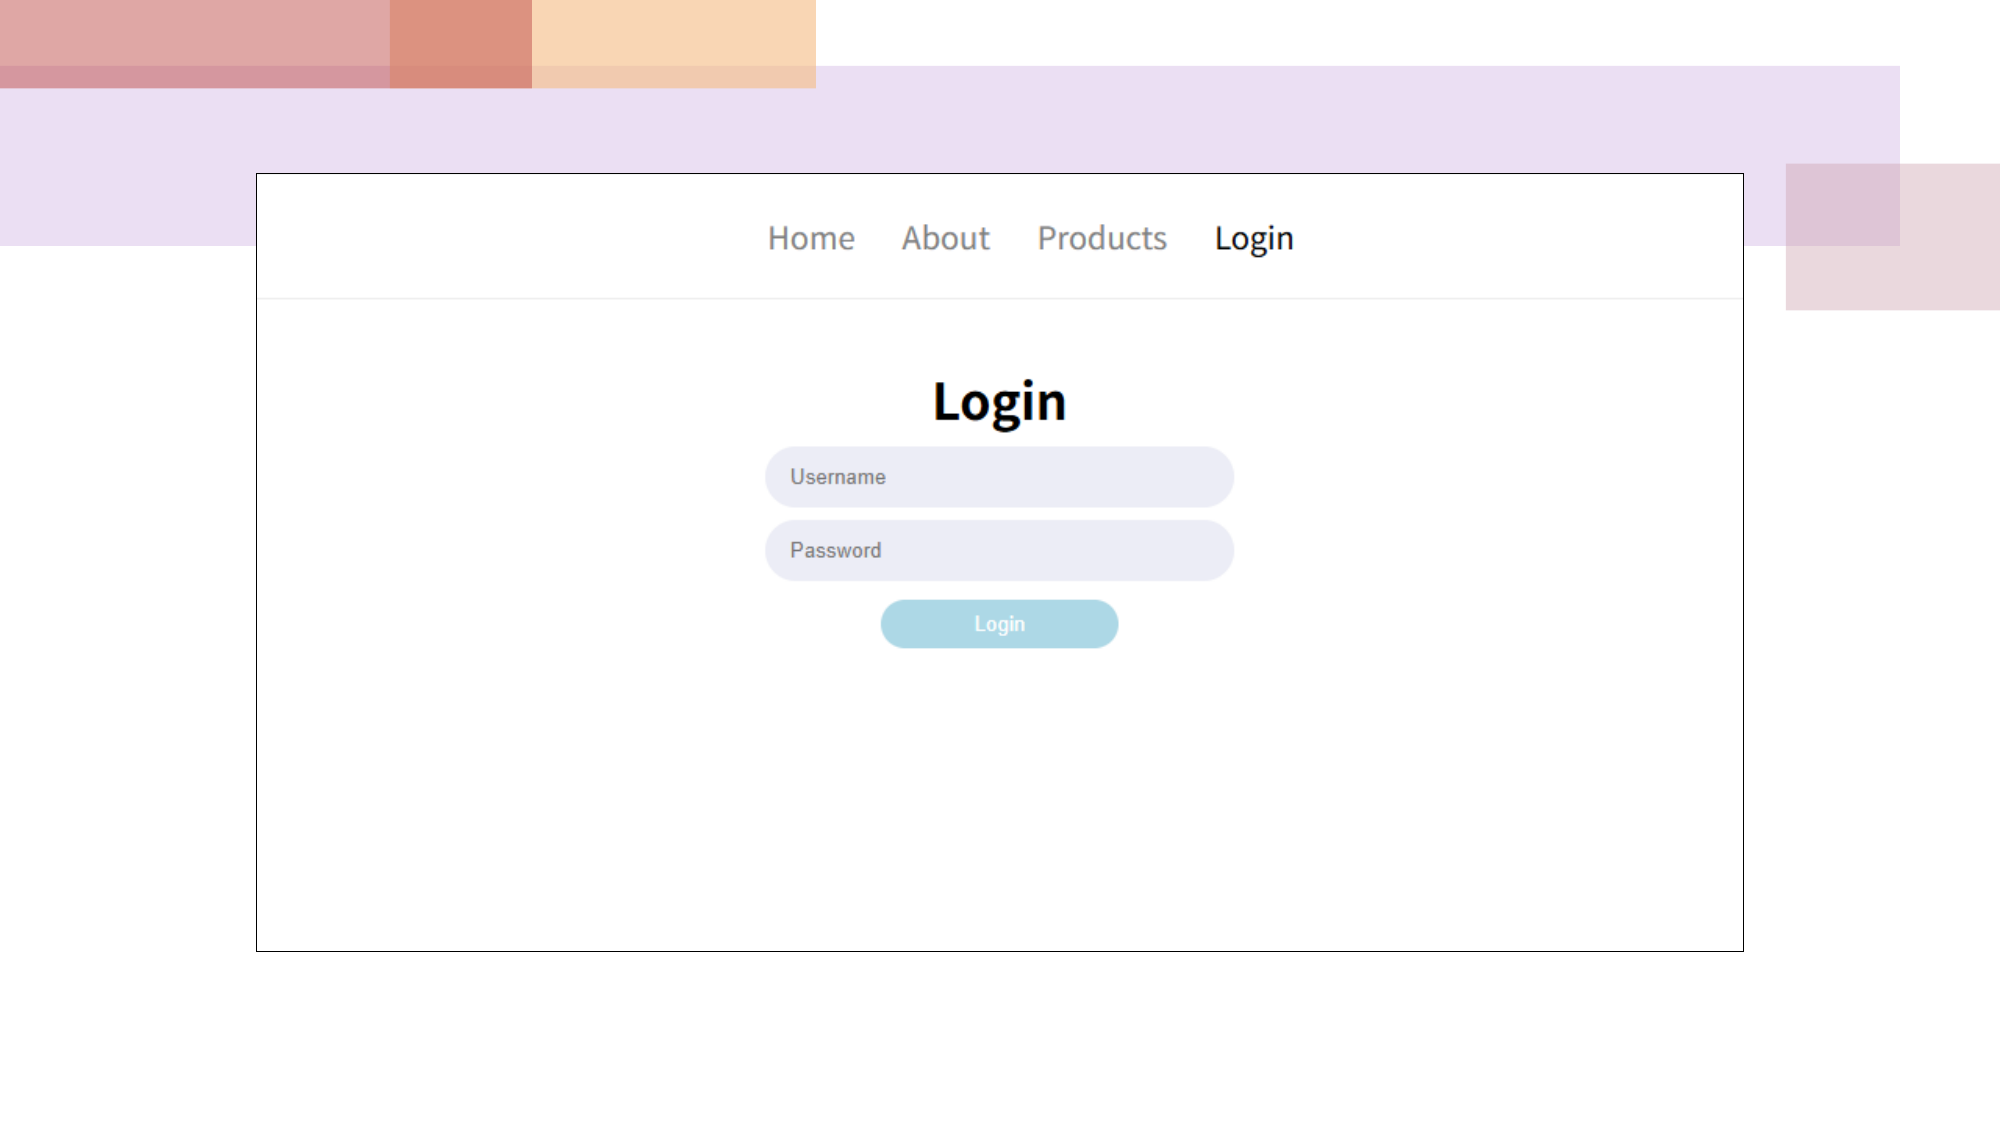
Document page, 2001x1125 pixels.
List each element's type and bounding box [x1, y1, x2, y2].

picture [255, 173, 1744, 952]
